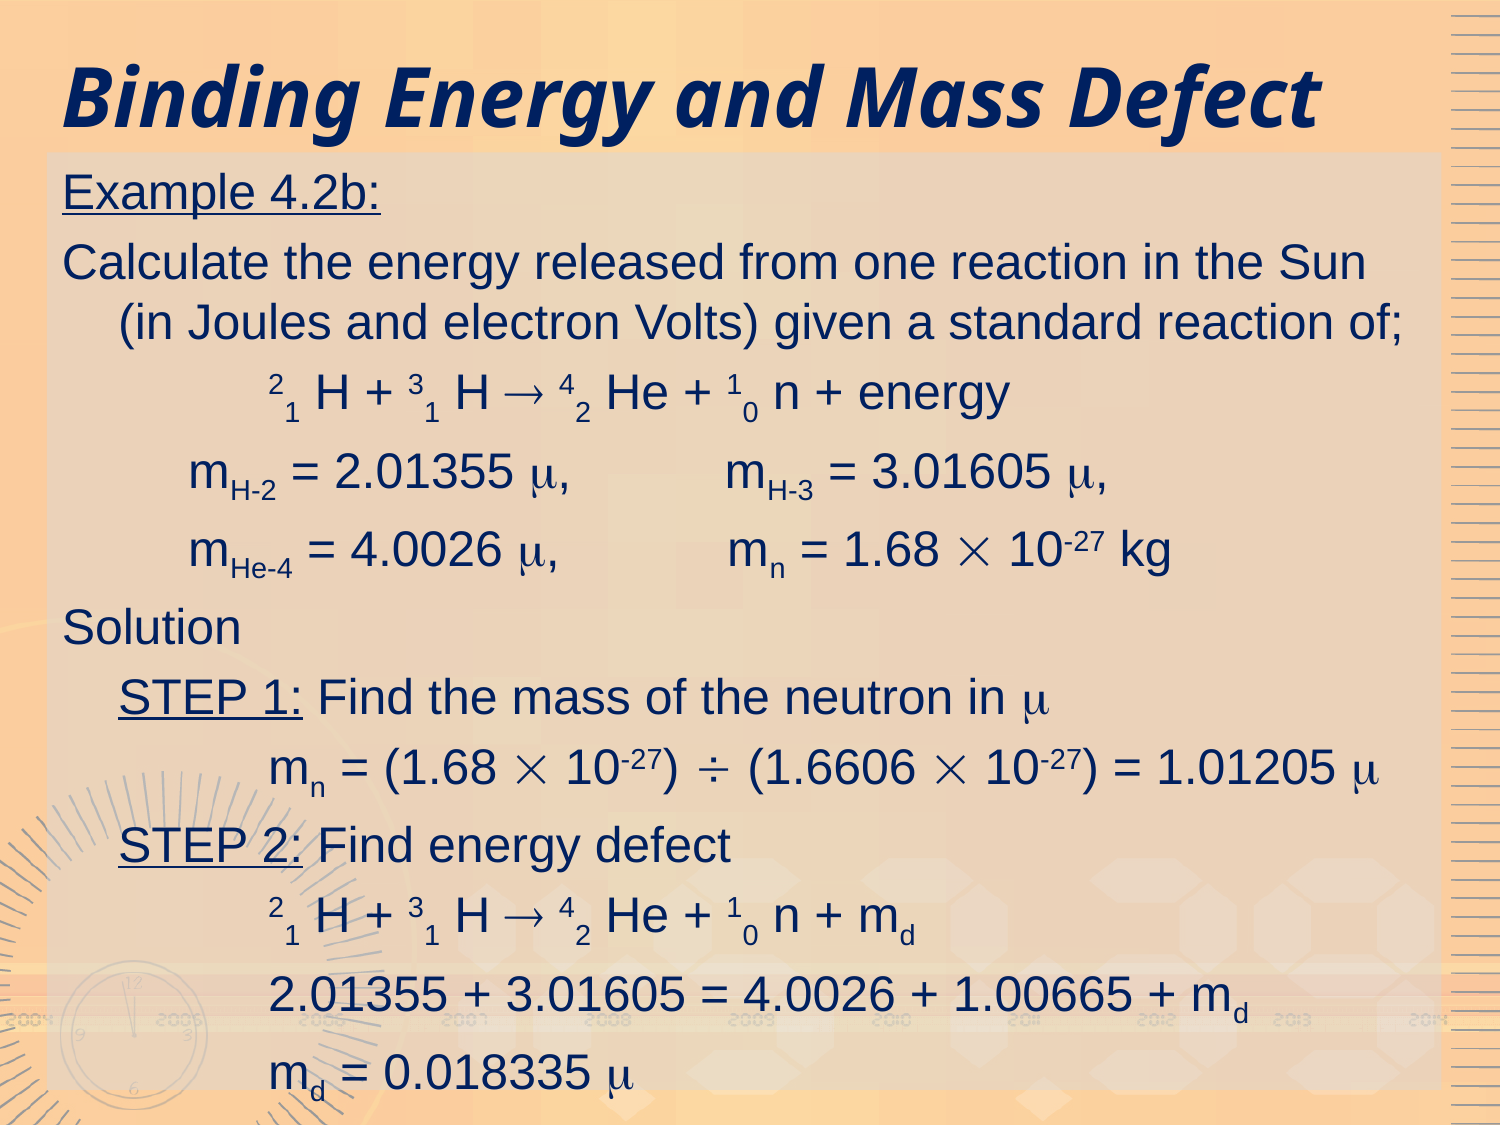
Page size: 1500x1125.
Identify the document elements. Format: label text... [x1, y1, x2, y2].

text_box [0, 0, 1500, 1125]
list Example 4.2b: Calculate the energy released from one reaction in the Sun (in Joules and electron Volts) given a standard reaction of; 21 H + 31 H  42 He + 10 n + energy mH-2 = 2.01355 , mH-3 = 3.01605 , mHe-4 = 4.0026 , mn = 1.68  10-27 kg Solution STEP 1: Find the mass of the neutron in  mn = (1.68  10-27)  (1.6606  10-27) = 1.01205  STEP 2: Find energy defect 21 H + 31 H  42 He + 10 n + md 2.01355 + 3.01605 = 4.0026 + 1.00665 + md md = 0.018335  [46, 152, 1442, 1091]
title Binding Energy and Mass Defect [46, 0, 1426, 152]
